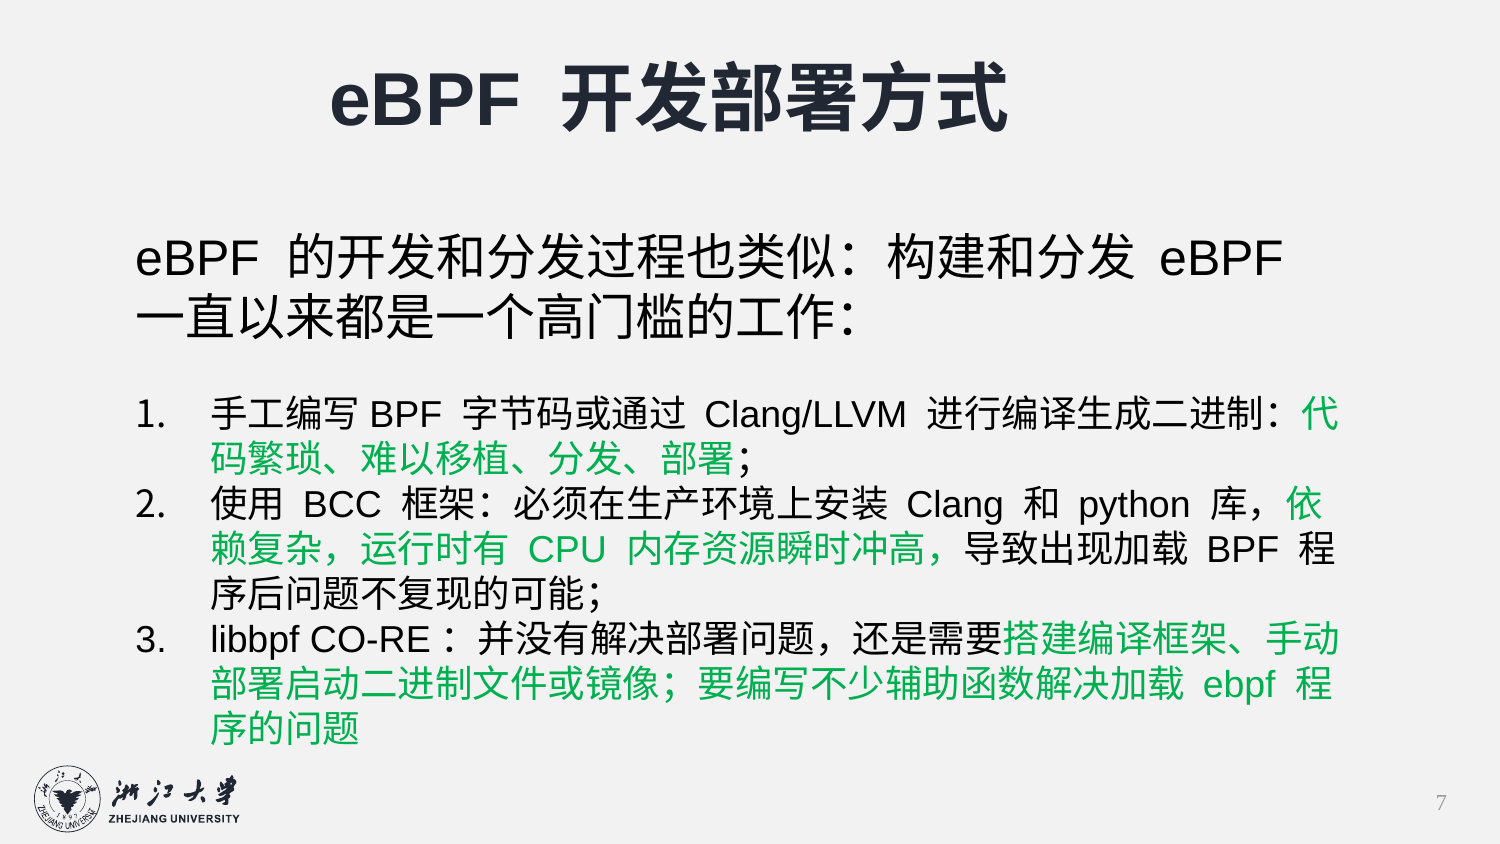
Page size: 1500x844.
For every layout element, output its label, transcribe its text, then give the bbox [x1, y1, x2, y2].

slide_number 7 [1124, 778, 1463, 824]
text_box eBPF 开发部署方式 [314, 43, 1025, 148]
text_box eBPF 的开发和分发过程也类似：构建和分发 eBPF 一直以来都是一个高门槛的工作： 手工编写BPF 字节码或通过 Clang/LLVM 进行编译生成二进制：代码繁琐、难以移植、分发、部署； 使用 BCC 框架：必须在生产环境上安装 Clang 和 python 库，依赖复杂，运行时有 CPU 内存资源瞬时冲高，导致出现加载 BPF 程序后问题不复现的可能； libbpf CO-RE：并没有解决部署问题，还是需要搭建编译框架、手动部署启动二进制文件或镜像；要编写不少辅助函数解决加载 ebpf 程序的问题 [120, 217, 1361, 758]
